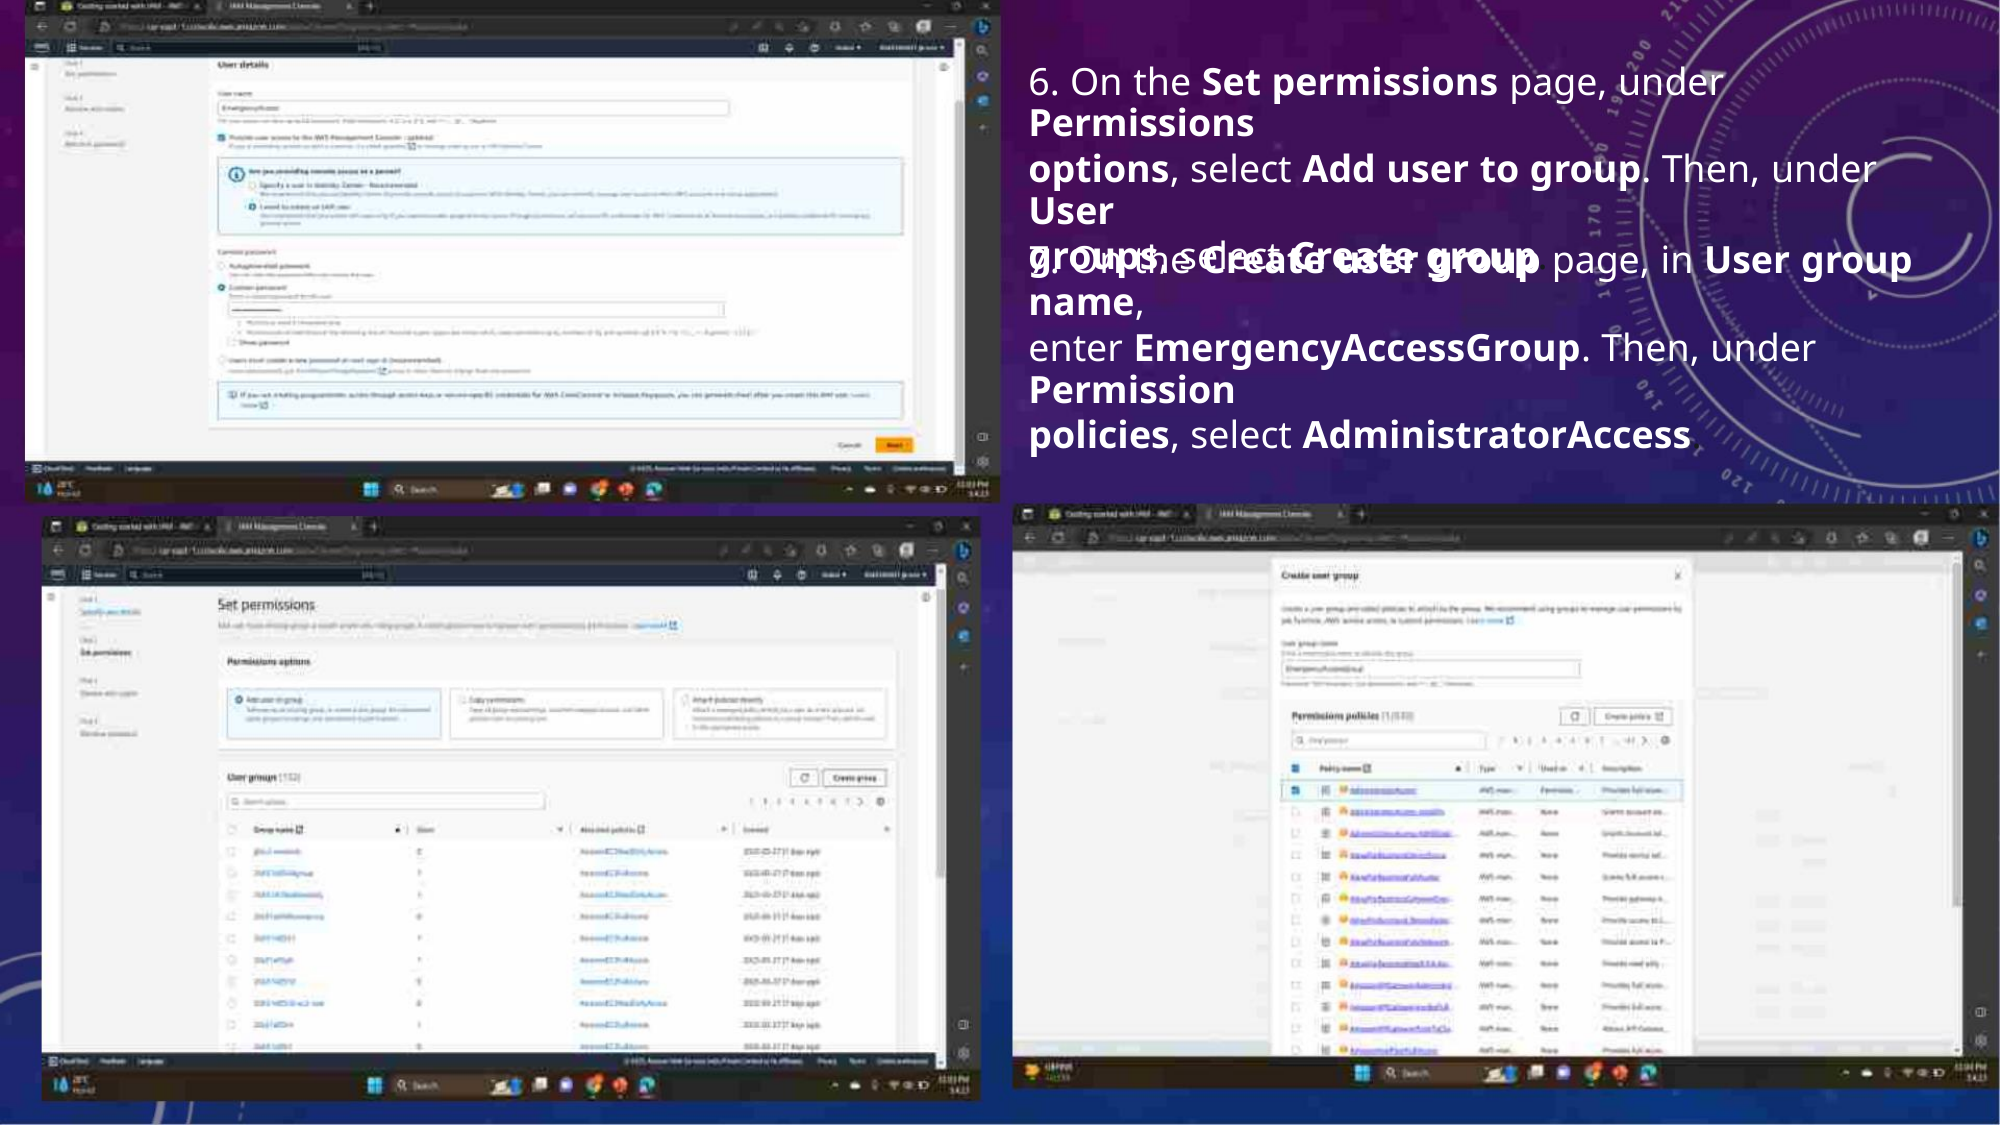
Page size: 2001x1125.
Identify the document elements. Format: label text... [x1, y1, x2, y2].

text_box 7. On the Create user group page, in User group name, enter EmergencyAccessGroup. Then, under Permission policies, select AdministratorAccess. [1028, 239, 2000, 457]
text_box [0, 0, 2000, 1125]
text_box 6. On the Set permissions page, under Permissions options, select Add user to group. Then, under User groups, select Create group. [1028, 60, 1959, 239]
